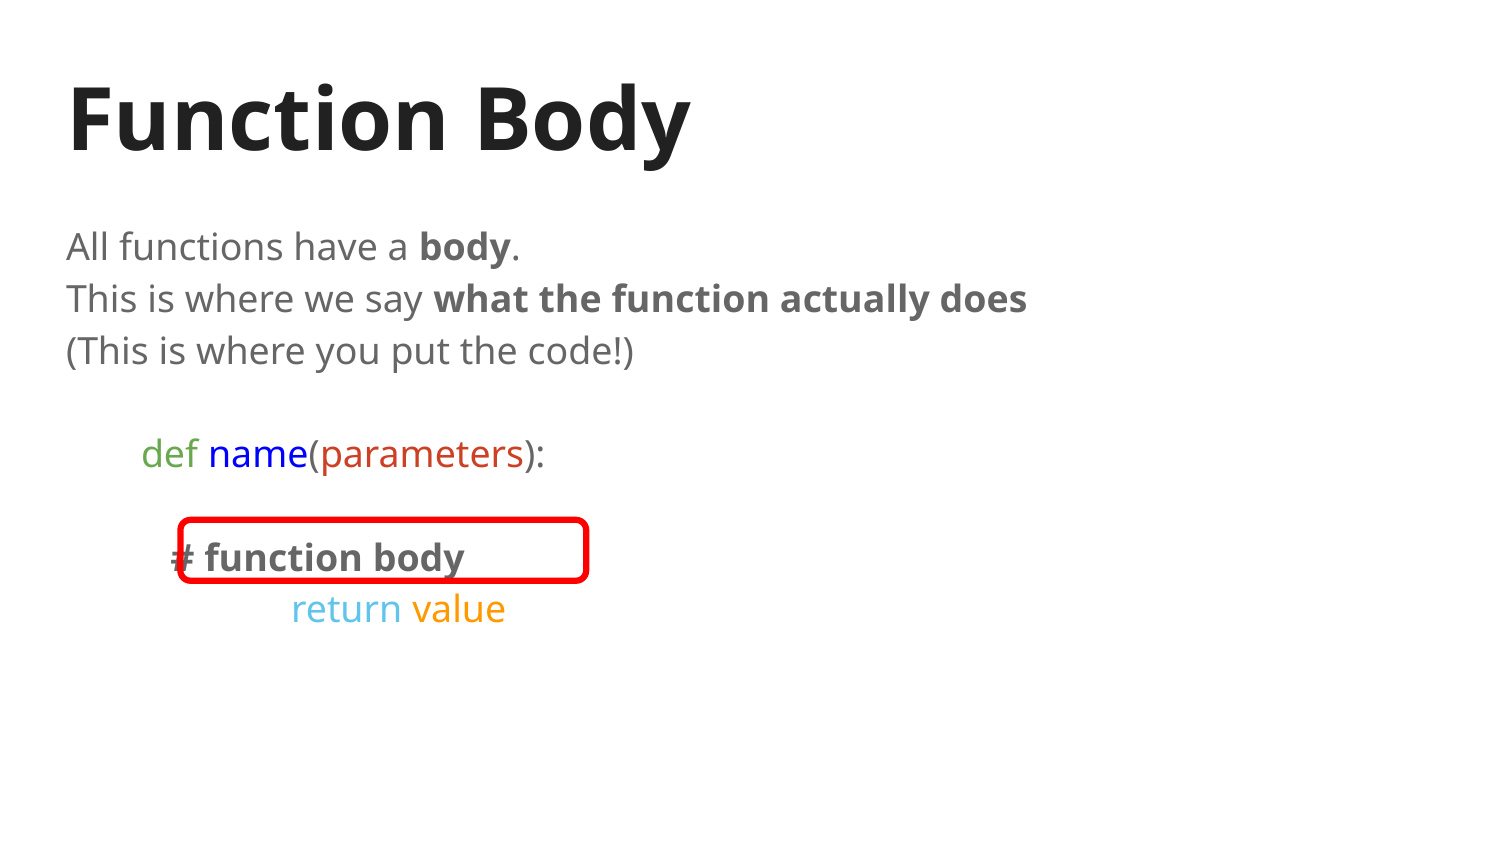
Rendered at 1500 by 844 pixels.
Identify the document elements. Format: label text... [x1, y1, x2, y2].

text_box [180, 519, 587, 581]
list All functions have a body. This is where we say what the function actually does (This is where you put the code!) def name(parameters): # function body return value [51, 201, 1449, 750]
title Function Body [51, 48, 1449, 180]
